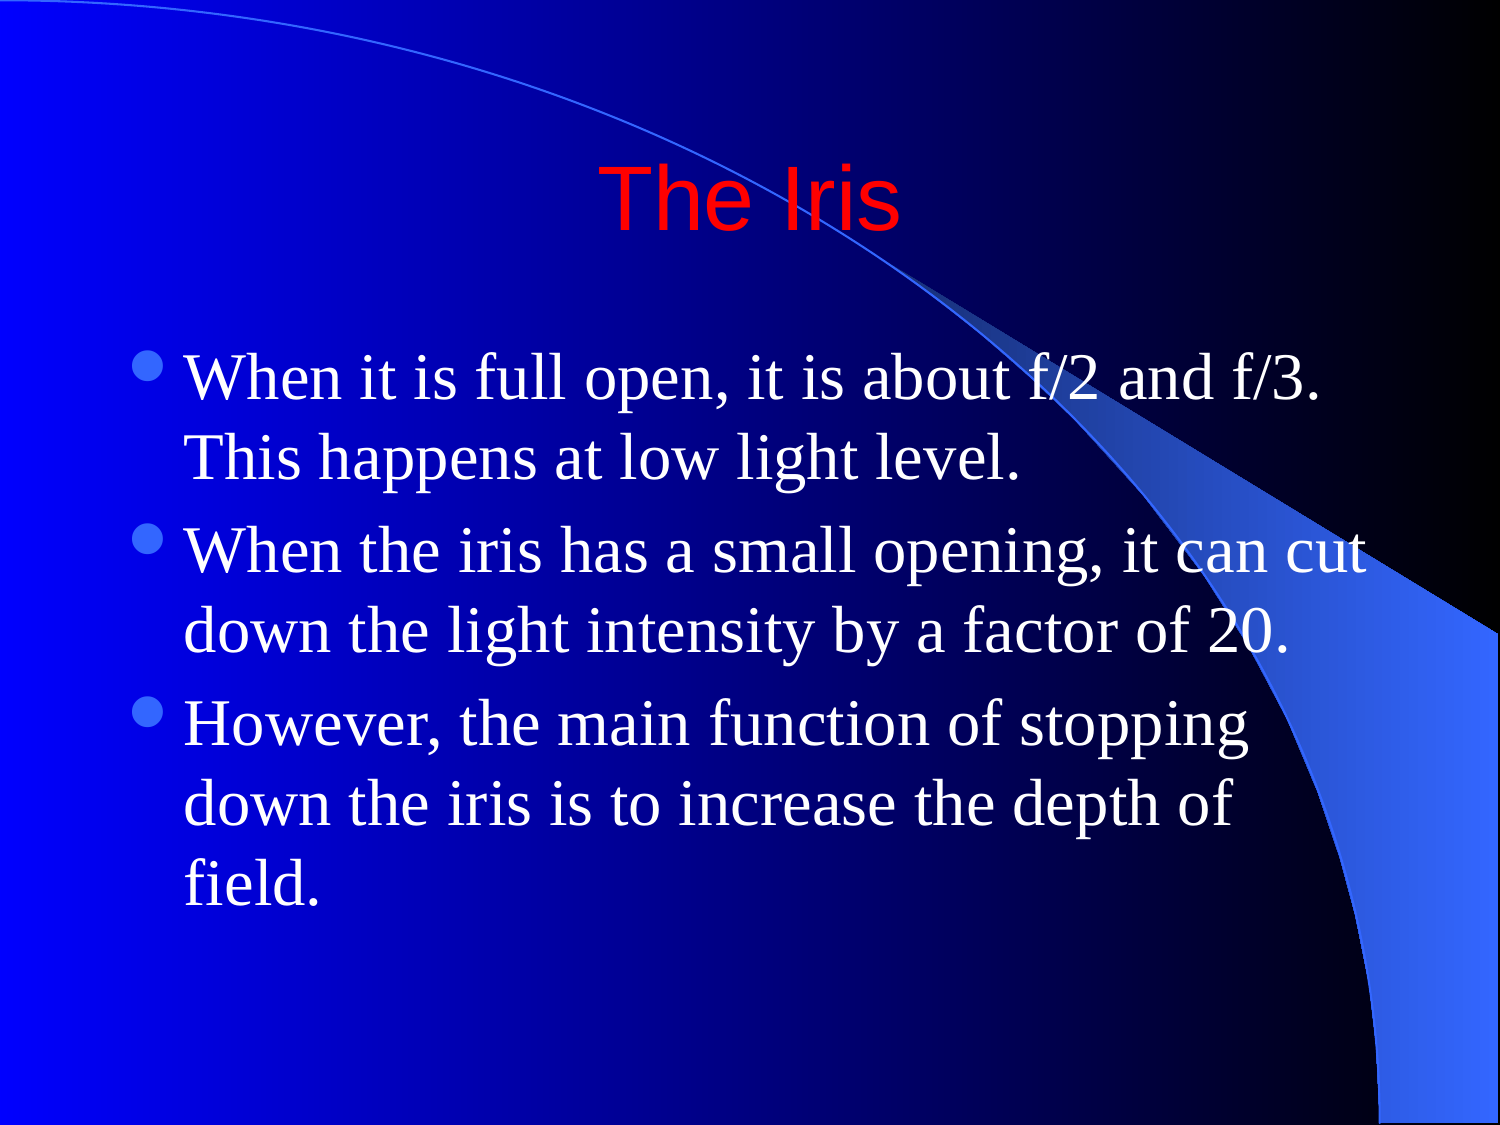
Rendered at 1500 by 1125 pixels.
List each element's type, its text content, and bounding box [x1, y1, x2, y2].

title The Iris [112, 99, 1388, 288]
list When it is full open, it is about f/2 and f/3. This happens at low light level. When the iris has a small opening, it can cut down the light intensity by a factor of 20. However, the main function of stopping down the iris is to increase the depth of field. [112, 324, 1388, 1000]
